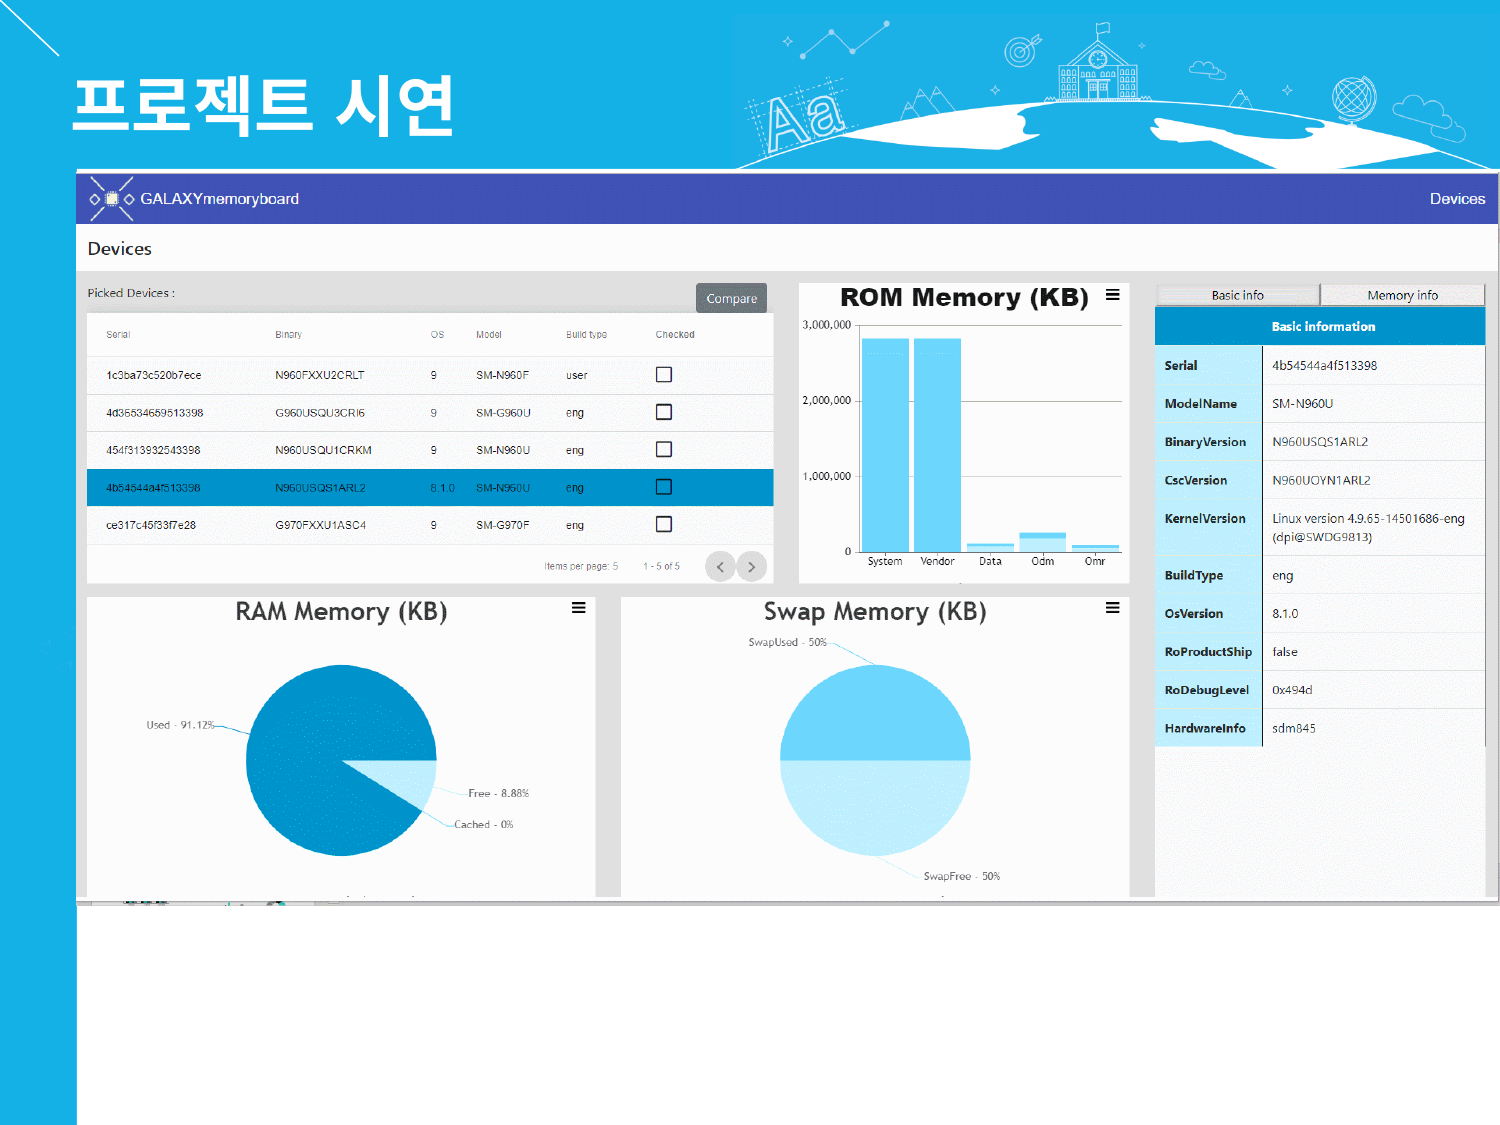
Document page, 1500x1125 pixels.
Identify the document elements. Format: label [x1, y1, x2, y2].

picture [36, 171, 1500, 907]
text_box [0, 0, 1500, 1125]
text_box [0, 0, 60, 57]
